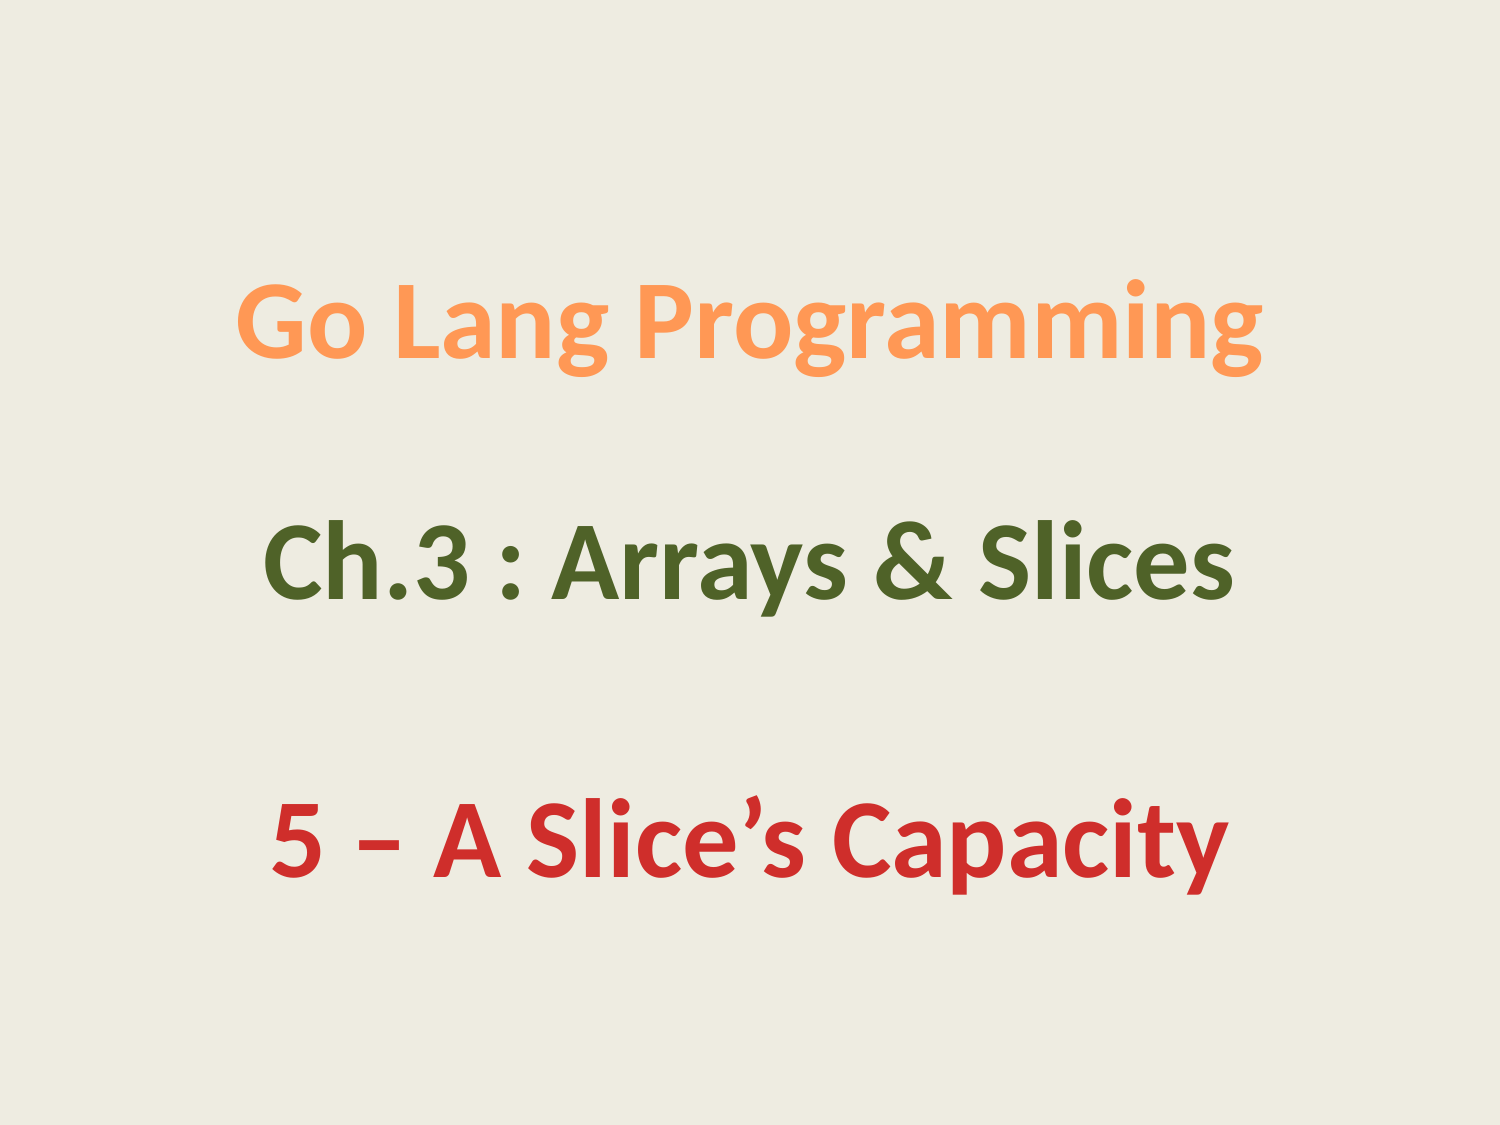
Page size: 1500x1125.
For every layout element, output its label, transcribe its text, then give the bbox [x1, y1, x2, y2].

text_box 5 – A Slice’s Capacity [0, 757, 1500, 908]
text_box Ch.3 : Arrays & Slices [0, 479, 1500, 630]
text_box Go Lang Programming [0, 238, 1500, 388]
